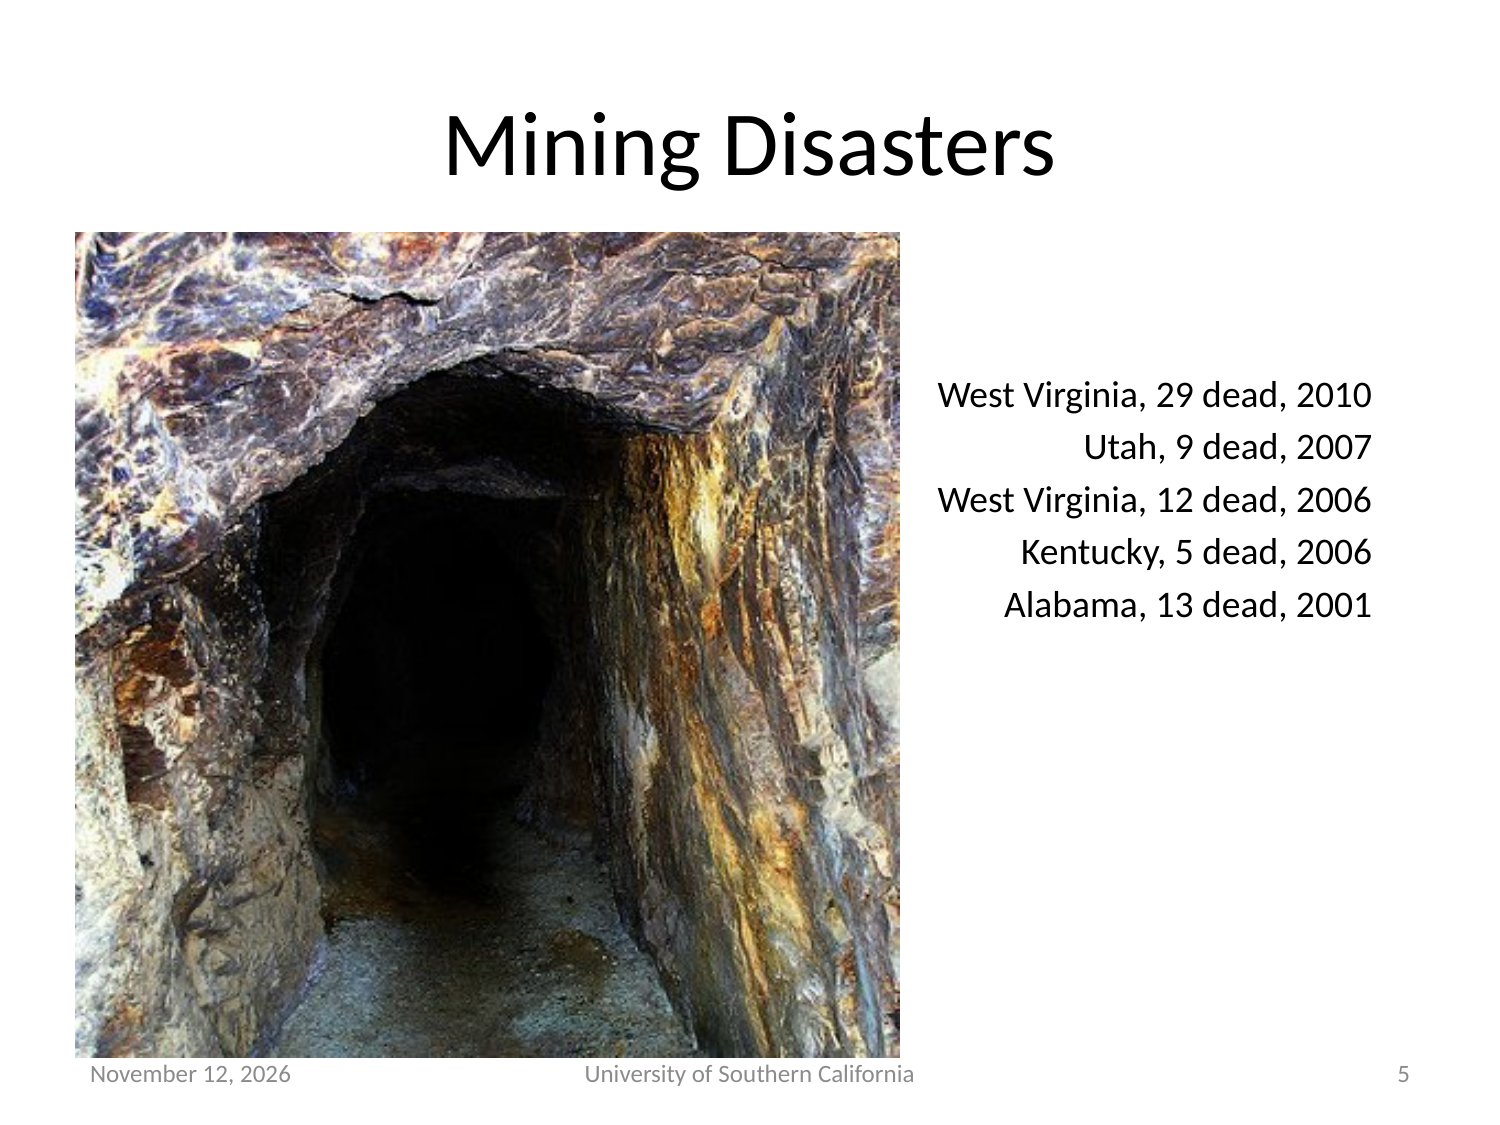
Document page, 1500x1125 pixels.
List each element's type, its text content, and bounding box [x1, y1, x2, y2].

list West Virginia, 29 dead, 2010 Utah, 9 dead, 2007 West Virginia, 12 dead, 2006 Kentucky, 5 dead, 2006 Alabama, 13 dead, 2001 [904, 362, 1388, 863]
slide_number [75, 1066, 425, 1103]
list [74, 232, 901, 1058]
footer University of Southern California [512, 1042, 988, 1103]
title Mining Disasters [75, 45, 1425, 233]
slide_number 5 [1074, 1042, 1425, 1103]
